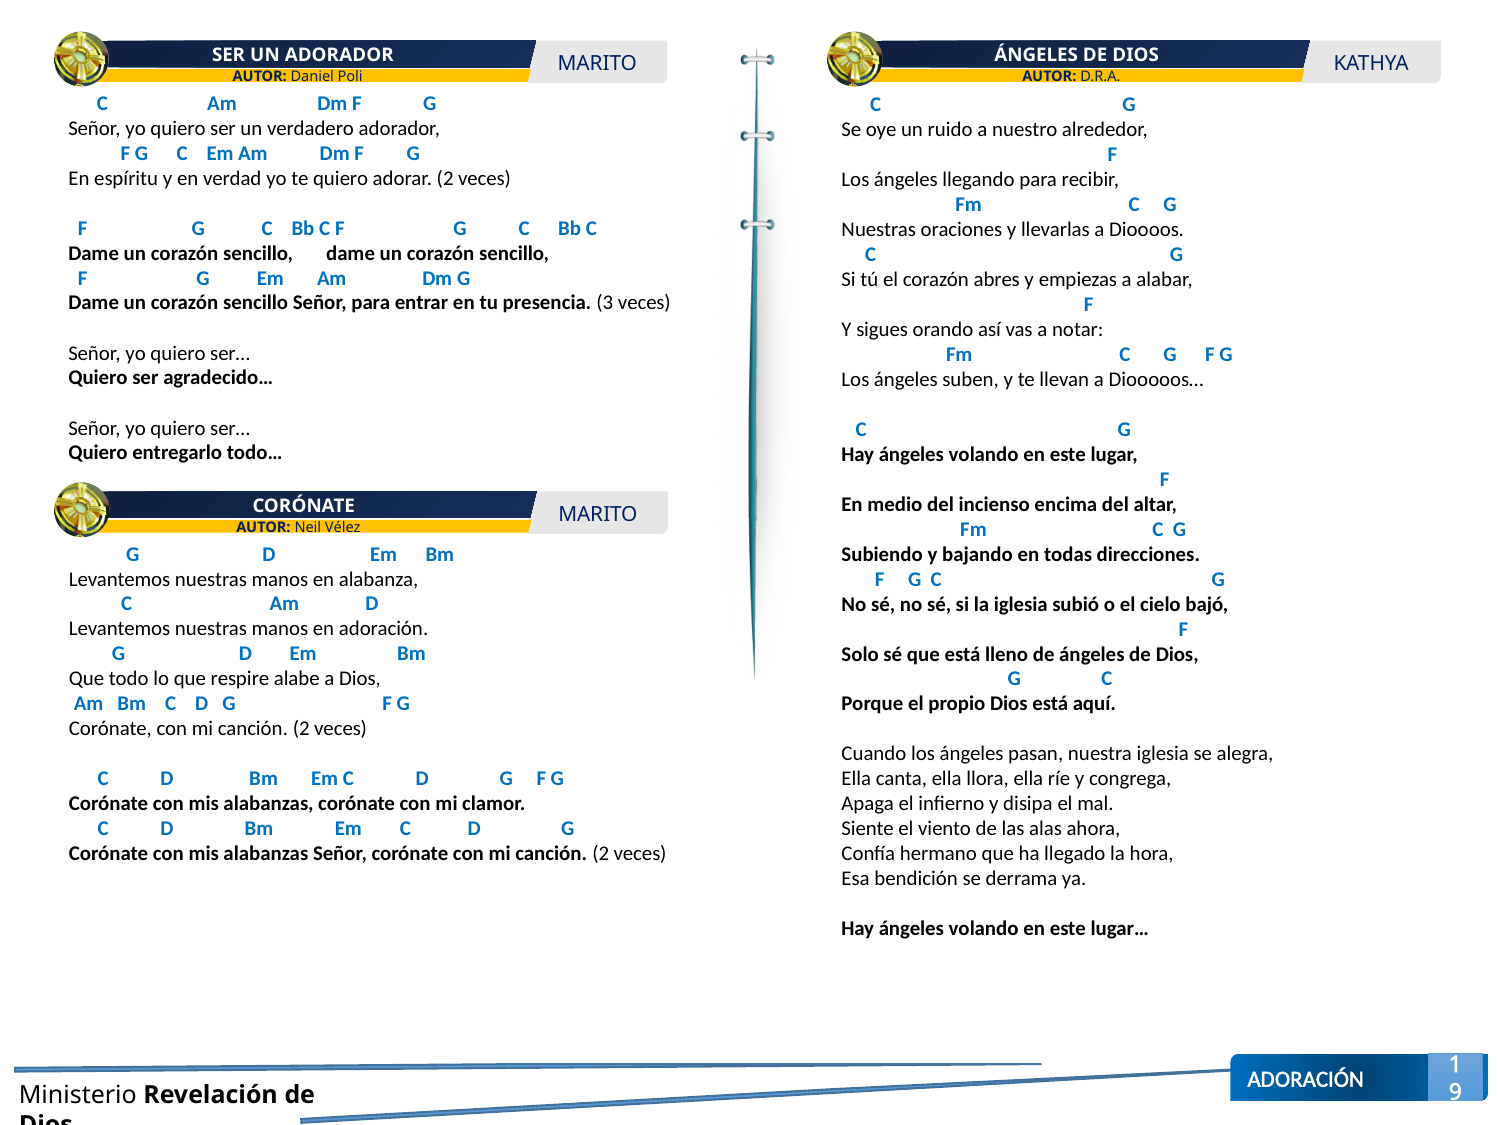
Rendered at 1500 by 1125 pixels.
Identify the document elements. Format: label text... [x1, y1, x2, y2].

text_box AUTOR: D.R.A. [883, 68, 1306, 84]
text_box SER UN ADORADOR [109, 39, 538, 69]
text_box G D Em Bm Levantemos nuestras manos en alabanza, C Am D Levantemos nuestras manos en adoración. G D Em Bm Que todo lo que respire alabe a Dios, Am Bm C D G F G Corónate, con mi canción. (2 veces) C D Bm Em C D G F G Corónate con mis alabanzas, corónate con mi clamor. C D Bm Em C D G Corónate con mis alabanzas Señor, corónate con mi canción. (2 veces) [54, 532, 769, 873]
picture [53, 482, 110, 538]
text_box AUTOR: Daniel Poli [109, 68, 533, 84]
text_box MARITO [527, 490, 670, 535]
slide_number 19 [1428, 1053, 1483, 1101]
text_box [389, 1068, 1228, 1119]
text_box ADORACIÓN [1228, 1052, 1490, 1103]
text_box KATHYA [1300, 39, 1443, 85]
picture [434, 39, 1076, 680]
text_box AUTOR: Neil Vélez [110, 518, 533, 534]
text_box ÁNGELES DE DIOS [883, 39, 1311, 69]
text_box [14, 1063, 1042, 1070]
picture [826, 31, 883, 87]
text_box C Am Dm F G Señor, yo quiero ser un verdadero adorador, F G C Em Am Dm F G En espíritu y en verdad yo te quiero adorar. (2 veces) F G C Bb C F G C Bb C Dame un corazón sencillo, dame un corazón sencillo, F G Em Am Dm G Dame un corazón sencillo Señor, para entrar en tu presencia. (3 veces) Señor, yo quiero ser… Quiero ser agradecido… Señor, yo quiero ser… Quiero entregarlo todo… [53, 82, 709, 472]
picture [52, 31, 109, 87]
text_box MARITO [526, 39, 669, 85]
text_box CORÓNATE [110, 490, 538, 520]
text_box Ministerio Revelación de Dios [3, 1070, 389, 1125]
text_box C G Se oye un ruido a nuestro alrededor, F Los ángeles llegando para recibir, Fm C G Nuestras oraciones y llevarlas a Dioooos. C G Si tú el corazón abres y empiezas a alabar, F Y sigues orando así vas a notar: Fm C G F G Los ángeles suben, y te llevan a Diooooos… C G Hay ángeles volando en este lugar, F En medio del incienso encima del altar, Fm C G Subiendo y bajando en todas direcciones. F G C G No sé, no sé, si la iglesia subió o el cielo bajó, F Solo sé que está lleno de ángeles de Dios, G C Porque el propio Dios está aquí. Cuando los ángeles pasan, nuestra iglesia se alegra, Ella canta, ella llora, ella ríe y congrega, Apaga el infierno y disipa el mal. Siente el viento de las alas ahora, Confía hermano que ha llegado la hora, Esa bendición se derrama ya. Hay ángeles volando en este lugar… [826, 83, 1500, 948]
